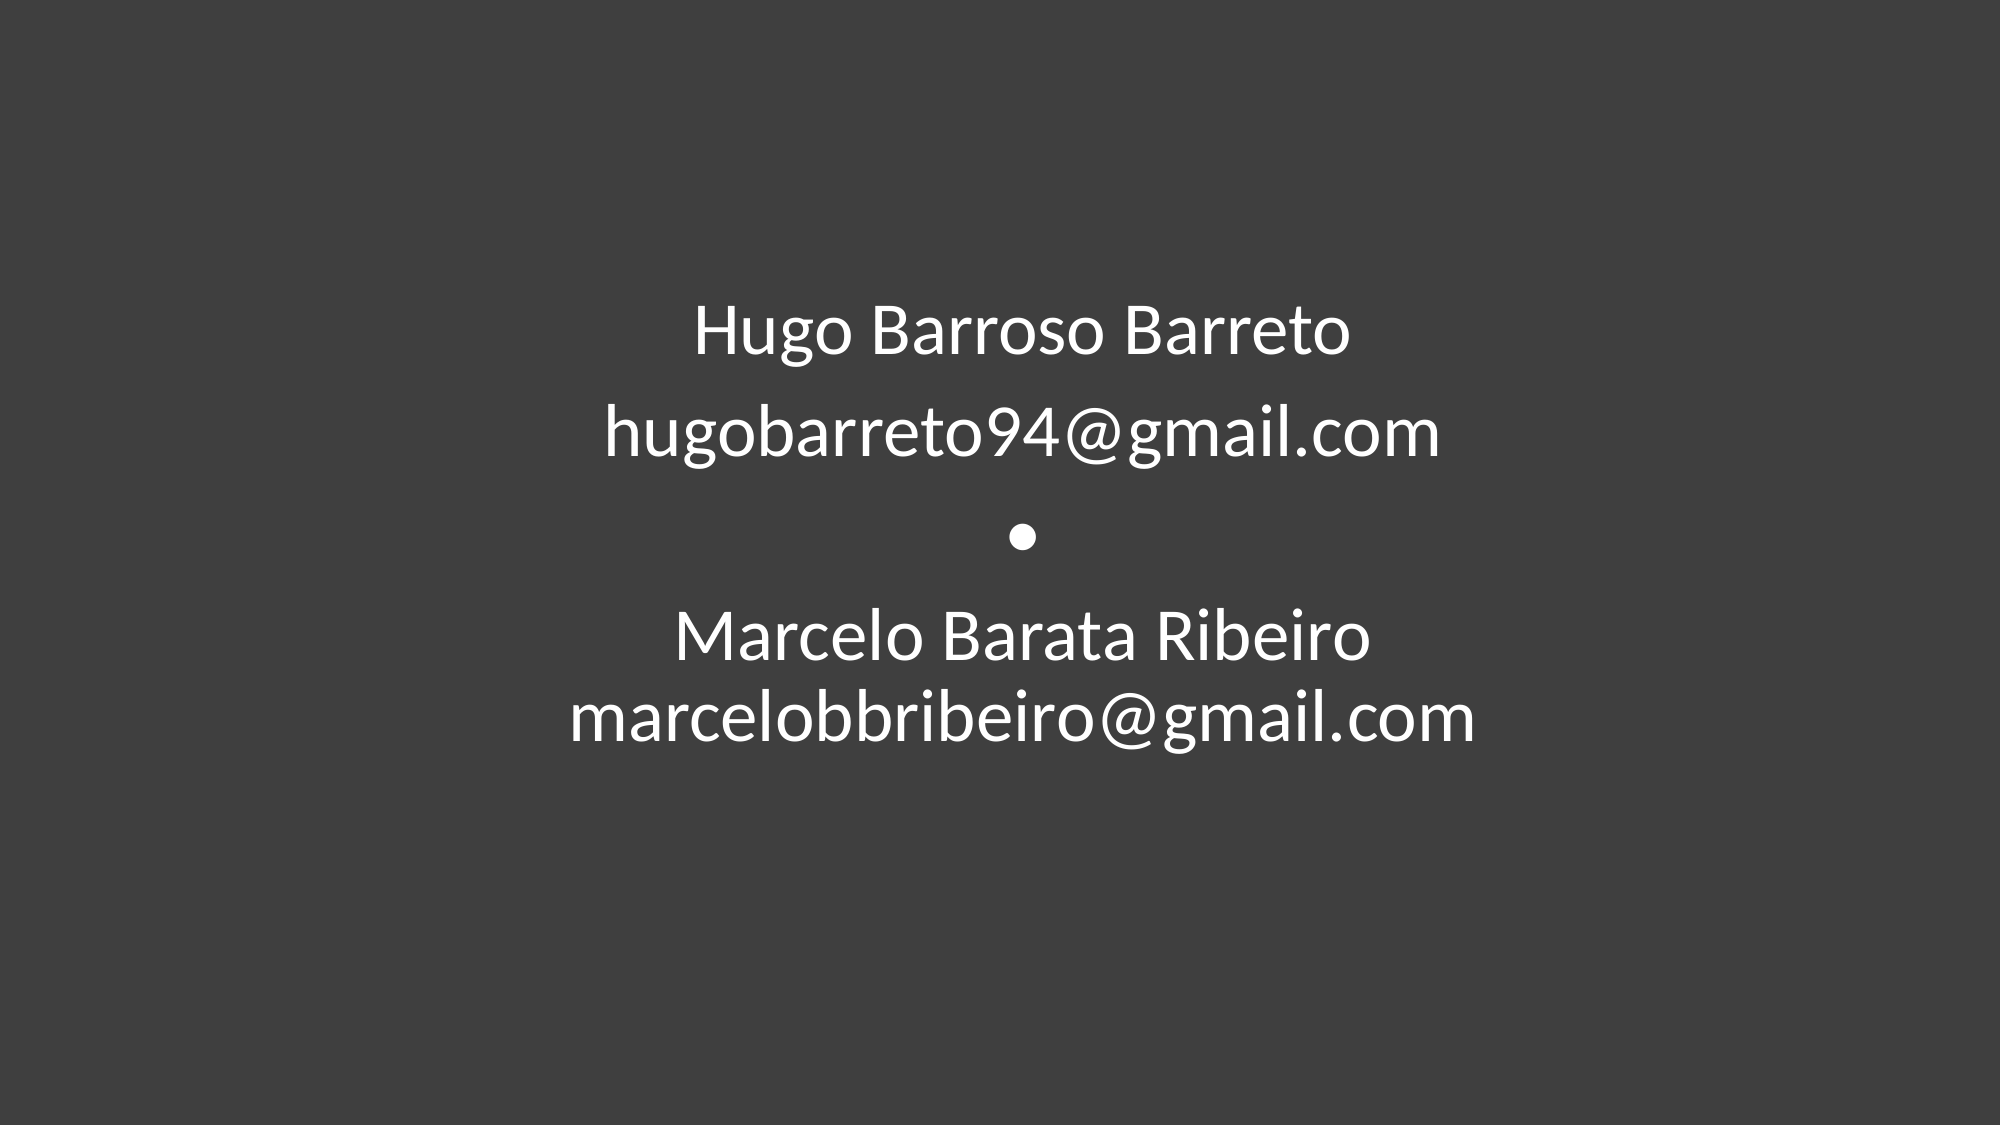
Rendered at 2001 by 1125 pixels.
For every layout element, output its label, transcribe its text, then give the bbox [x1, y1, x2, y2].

subtitle Hugo Barroso Barreto hugobarreto94@gmail.com • Marcelo Barata Ribeiro marcelobbribeiro@gmail.com [335, 282, 1711, 910]
